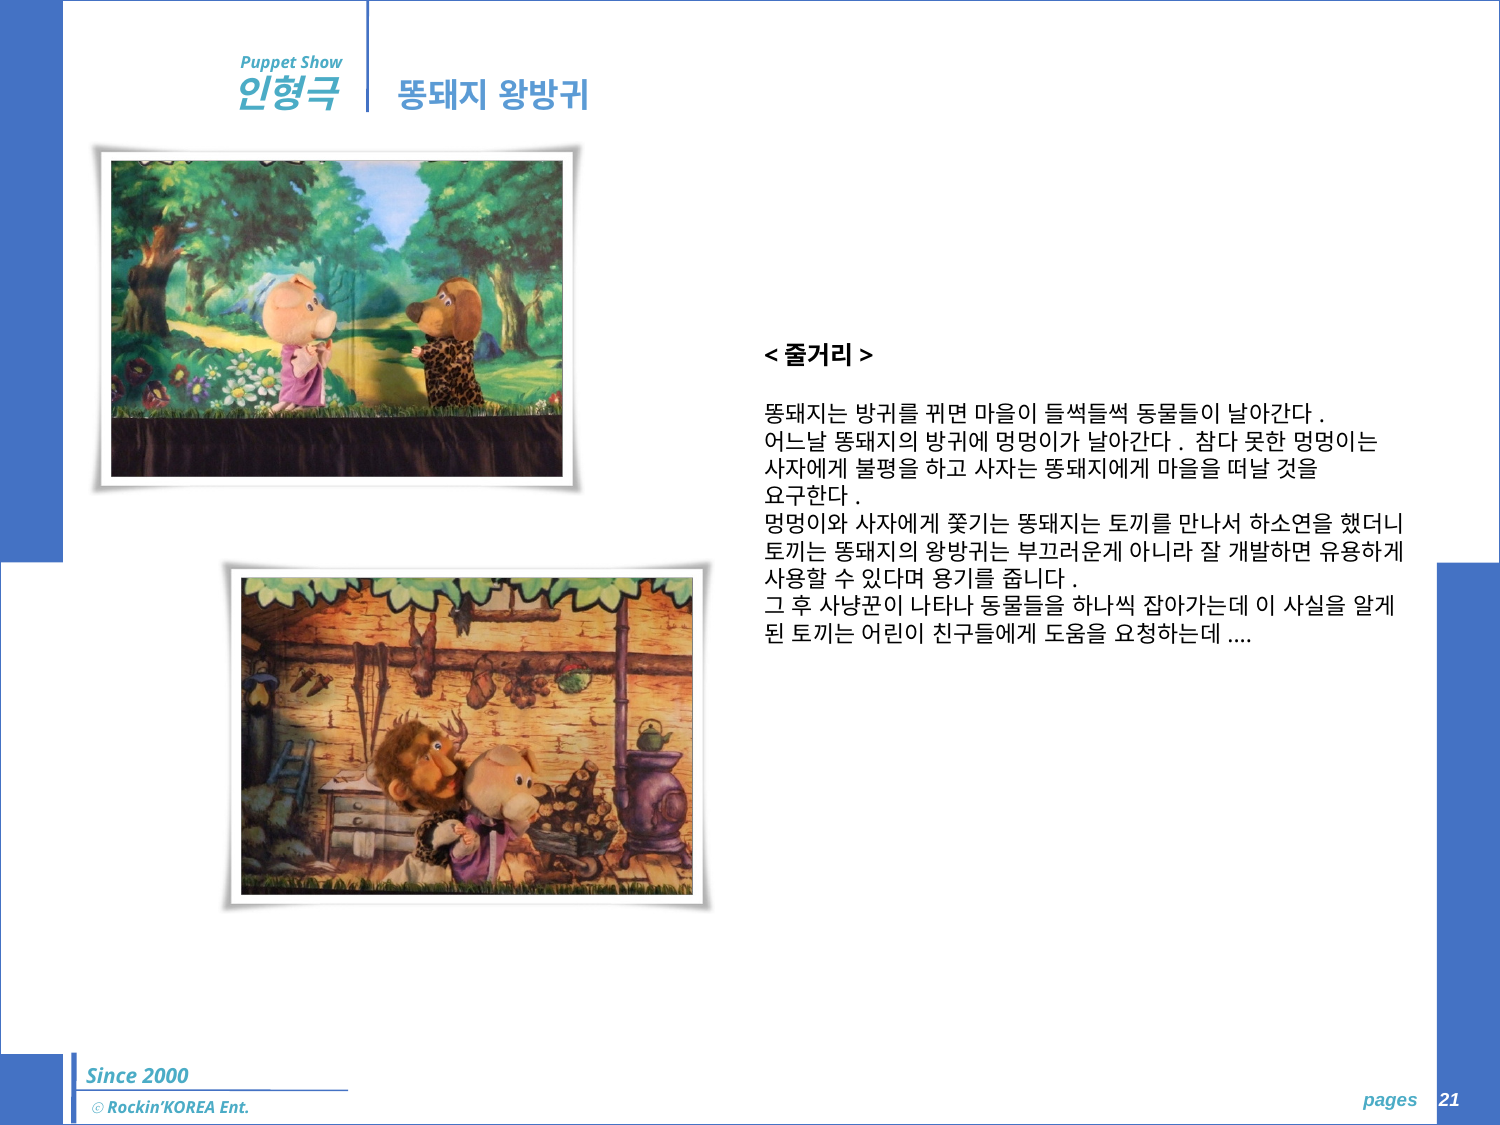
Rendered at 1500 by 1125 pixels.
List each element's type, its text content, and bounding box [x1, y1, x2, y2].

text_box <줄거리> 똥돼지는 방귀를 뀌면 마을이 들썩들썩 동물들이 날아간다. 어느날 똥돼지의 방귀에 멍멍이가 날아간다. 참다 못한 멍멍이는 사자에게 불평을 하고 사자는 똥돼지에게 마을을 떠날 것을 요구한다. 멍멍이와 사자에게 쫓기는 똥돼지는 토끼를 만나서 하소연을 했더니 토끼는 똥돼지의 왕방귀는 부끄러운게 아니라 잘 개발하면 유용하게 사용할 수 있다며 용기를 줍니다. 그 후 사냥꾼이 나타나 동물들을 하나씩 잡아가는데 이 사실을 알게 된 토끼는 어린이 친구들에게 도움을 요청하는데.... [749, 332, 1423, 655]
text_box [1436, 561, 1500, 1125]
text_box pages 21 [1311, 1077, 1475, 1125]
picture [88, 141, 585, 496]
text_box [0, 1053, 64, 1125]
text_box ⓒ Rockin’KOREA Ent. [75, 1091, 266, 1125]
text_box 인형극 [218, 62, 352, 123]
text_box Since 2000 [71, 1055, 204, 1096]
picture [217, 558, 715, 914]
text_box [0, 0, 1500, 1125]
text_box 똥돼지 왕방귀 [383, 66, 605, 121]
text_box Puppet Show [225, 44, 358, 80]
